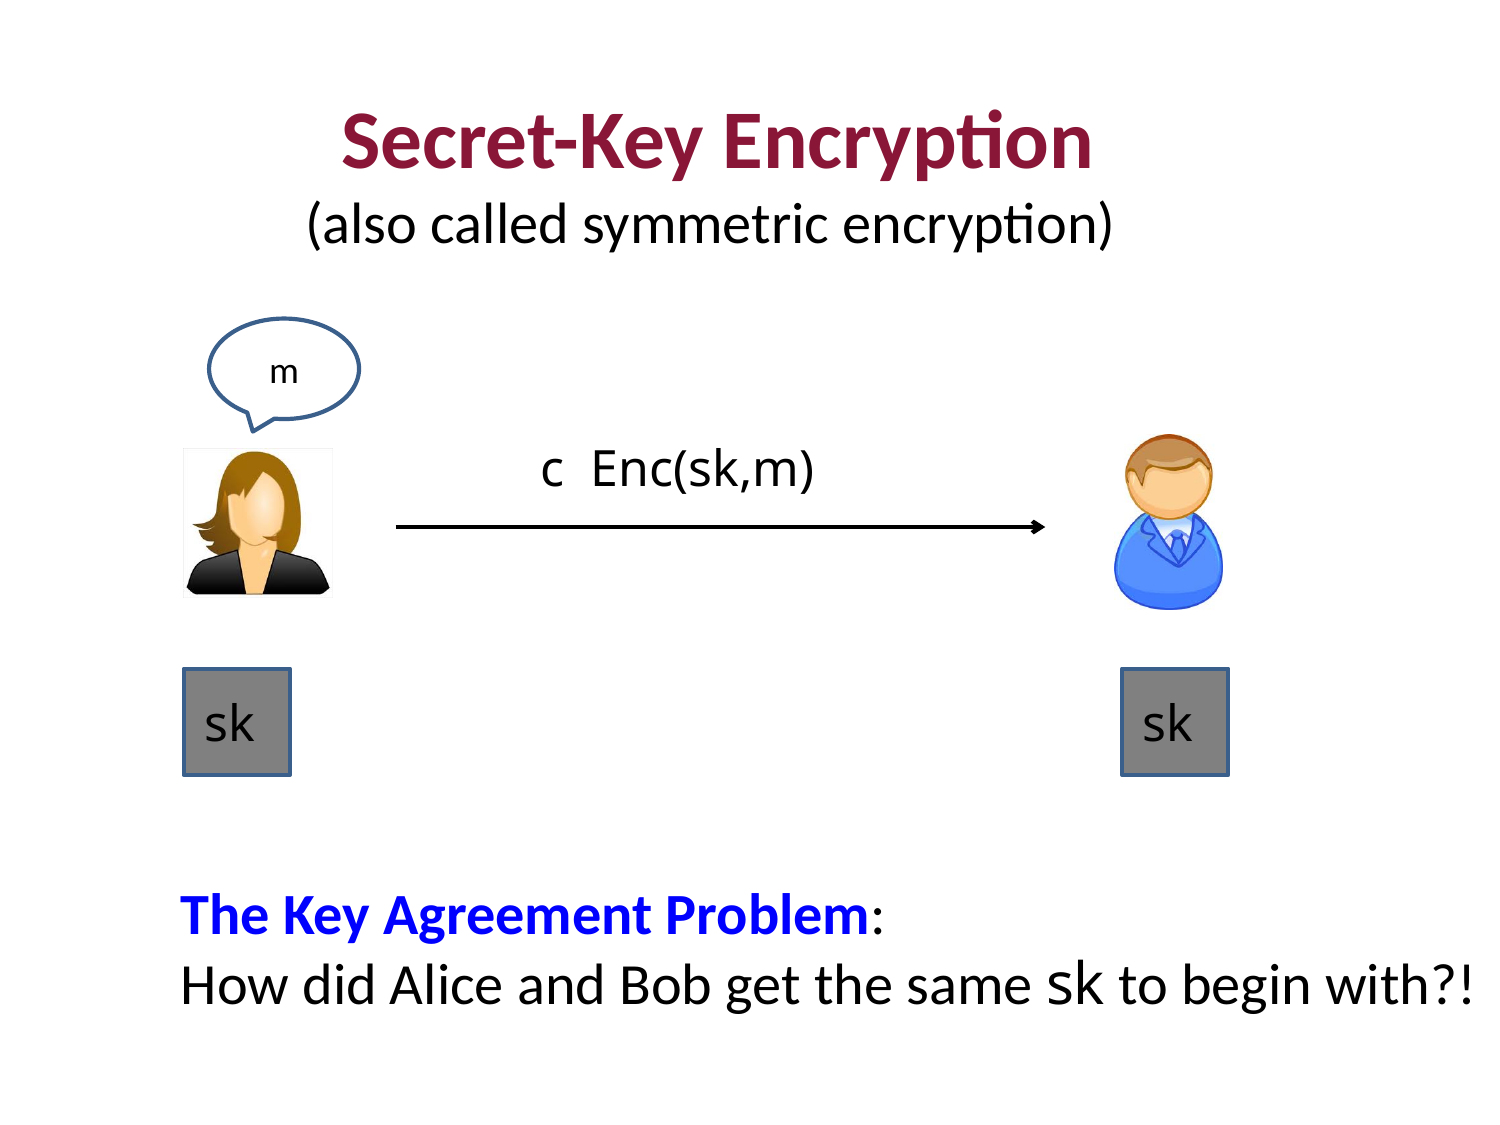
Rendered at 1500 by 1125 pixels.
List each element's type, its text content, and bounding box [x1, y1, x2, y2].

text_box (also called symmetric encryption) [290, 169, 1500, 271]
text_box [1120, 667, 1127, 777]
text_box [182, 667, 189, 777]
picture [1114, 434, 1223, 610]
text_box sk [1127, 656, 1223, 787]
text_box The Key Agreement Problem: How did Alice and Bob get the same sk to begin with?! [165, 845, 1500, 1047]
text_box [285, 667, 292, 777]
picture [182, 448, 333, 599]
text_box m [206, 316, 362, 434]
text_box Secret-Key Encryption [3, 78, 1433, 208]
text_box [1223, 667, 1230, 777]
text_box sk [189, 656, 285, 787]
